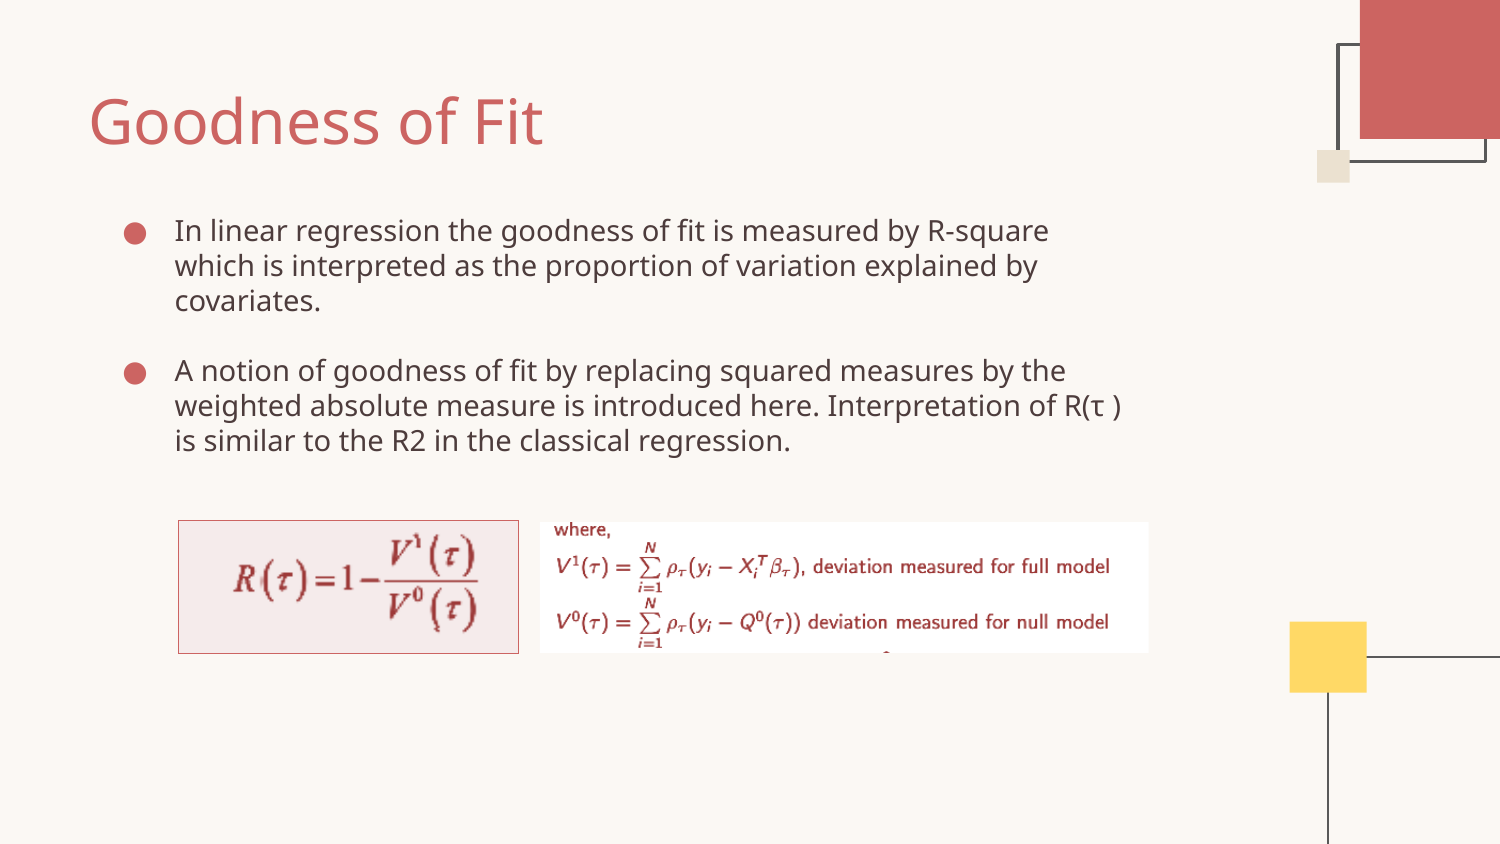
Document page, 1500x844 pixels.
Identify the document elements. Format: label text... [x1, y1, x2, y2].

title Goodness of Fit [73, 72, 1471, 167]
picture [539, 522, 1149, 653]
list In linear regression the goodness of fit is measured by R-square which is interpreted as the proportion of variation explained by covariates. A notion of goodness of fit by replacing squared measures by the weighted absolute measure is introduced here. Interpretation of R(τ ) is similar to the R2 in the classical regression. [84, 197, 1153, 728]
picture [178, 520, 520, 654]
